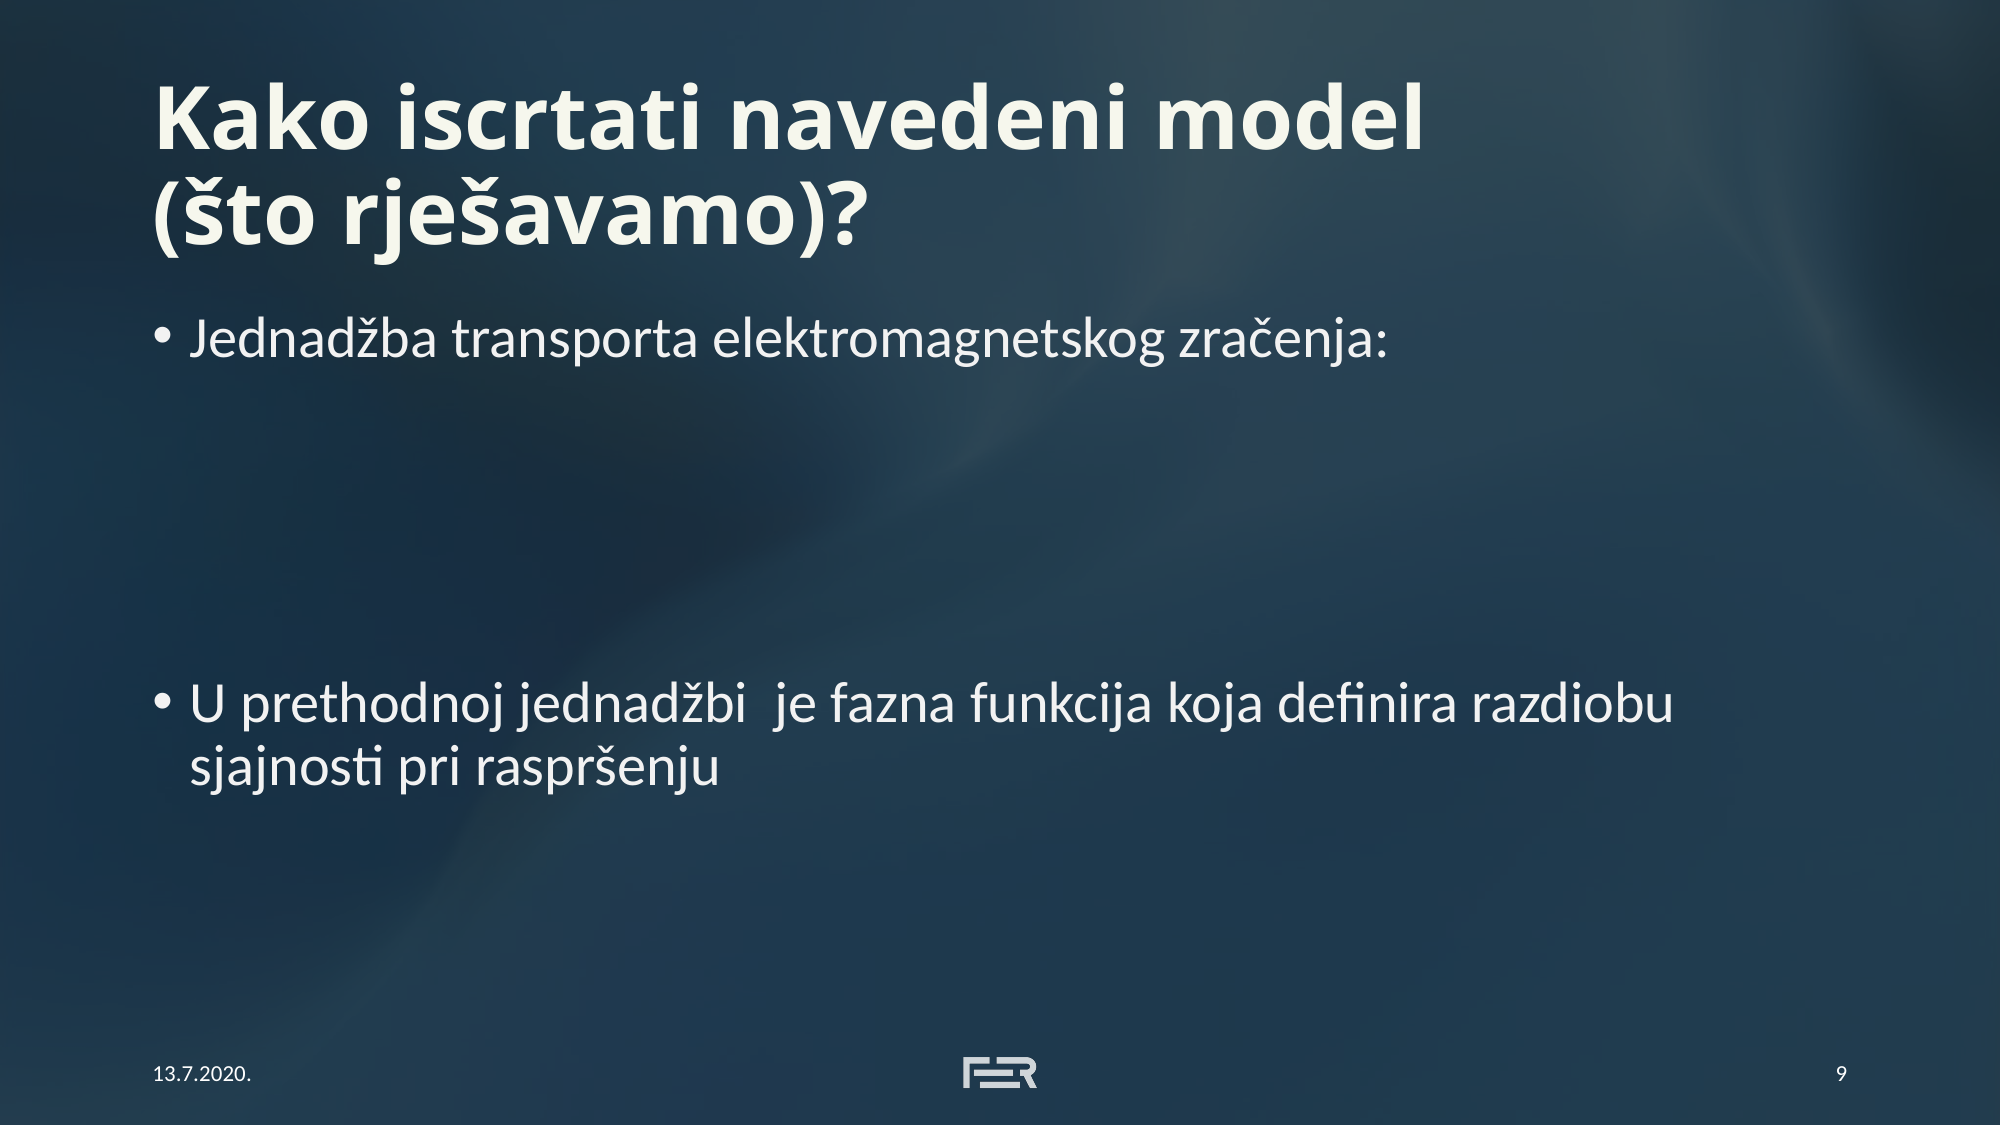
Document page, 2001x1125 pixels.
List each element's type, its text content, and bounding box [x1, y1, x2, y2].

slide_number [137, 1042, 588, 1103]
title Kako iscrtati navedeni model (što rješavamo)? [137, 59, 1863, 278]
slide_number 9 [1412, 1042, 1863, 1103]
picture [943, 1037, 1057, 1108]
